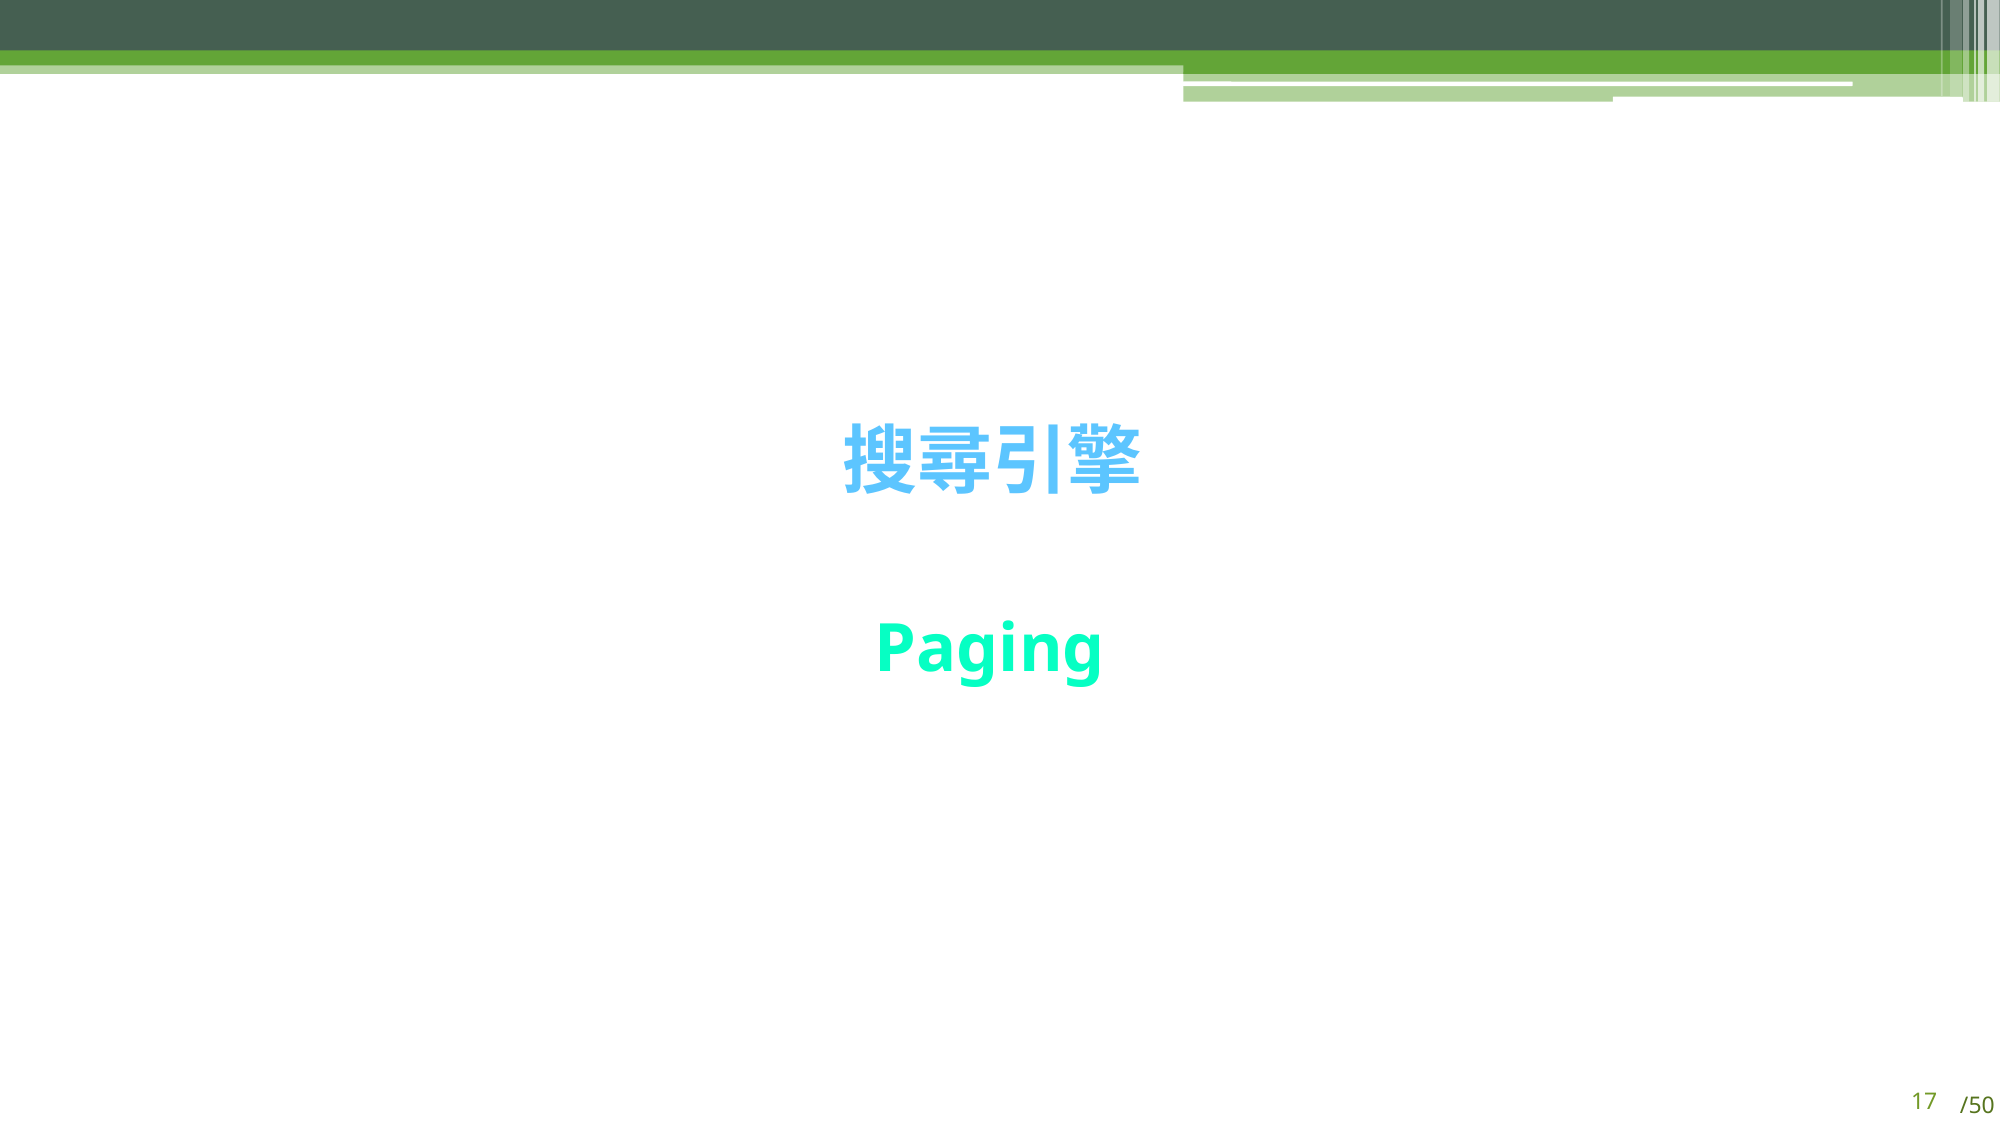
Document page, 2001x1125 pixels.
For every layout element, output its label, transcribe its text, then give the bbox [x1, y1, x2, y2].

text_box Paging [859, 597, 1120, 693]
footer /50 [1953, 1083, 2000, 1124]
slide_number 16 [1785, 1065, 1953, 1125]
text_box 搜尋引擎 [828, 405, 1172, 511]
